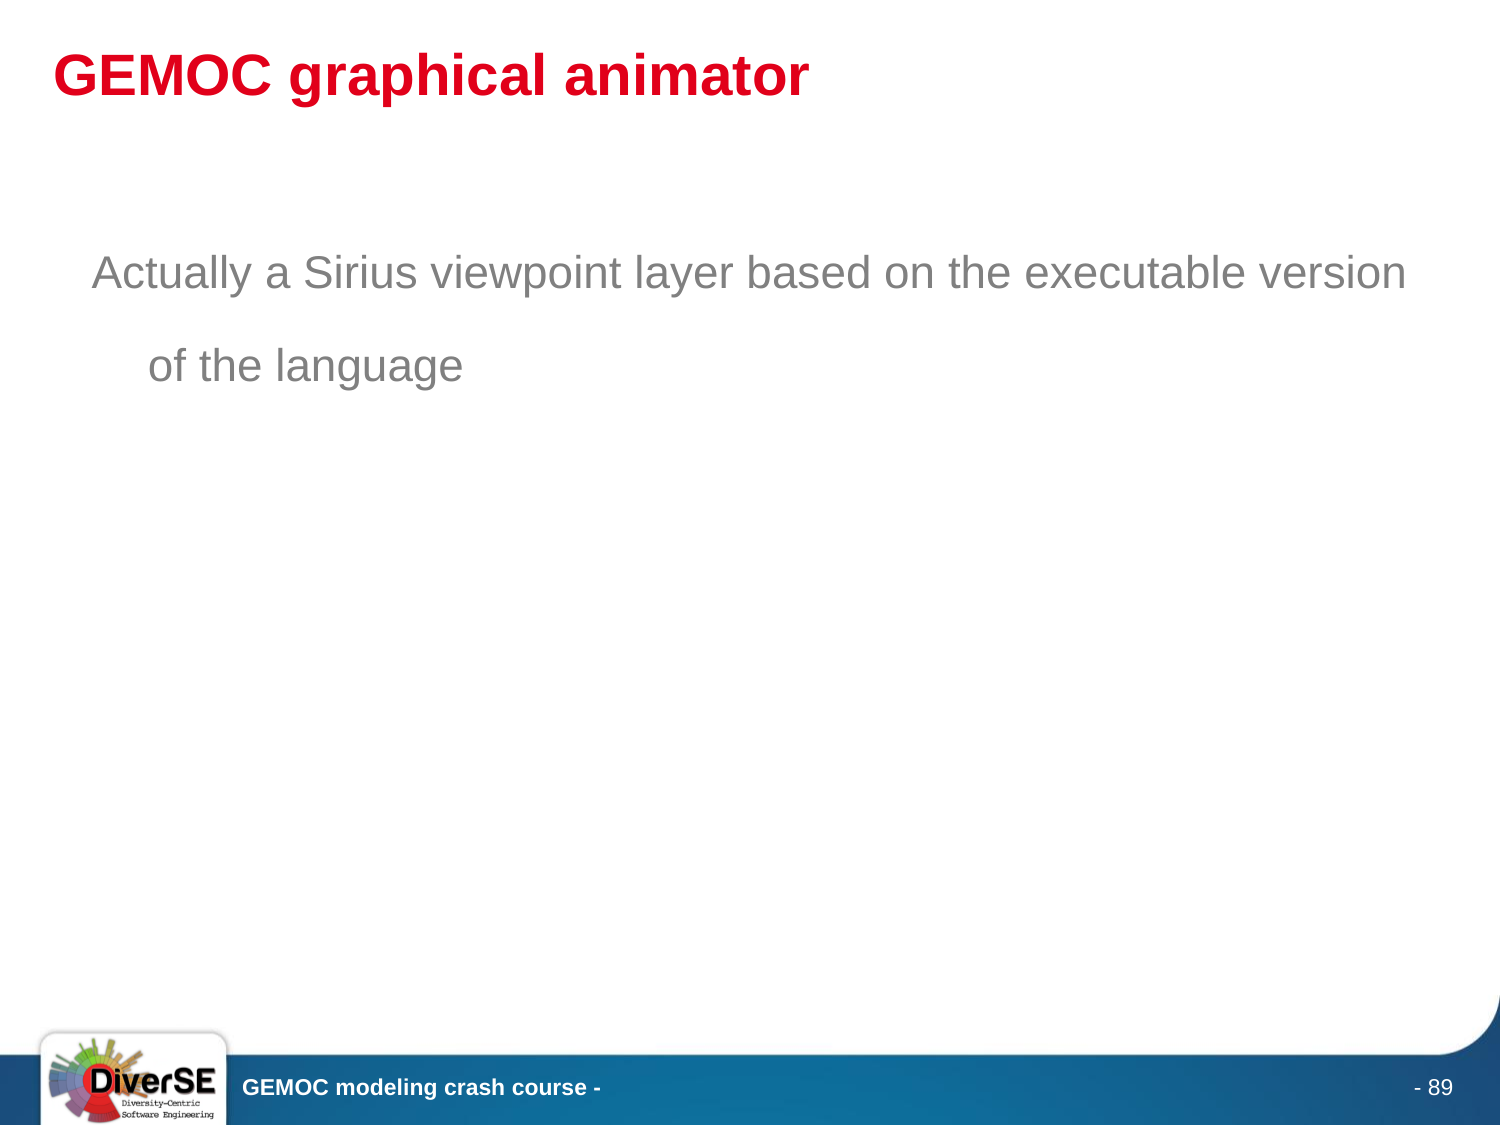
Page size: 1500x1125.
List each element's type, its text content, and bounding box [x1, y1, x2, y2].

picture [0, 947, 1500, 1125]
slide_number - 89 [1413, 1064, 1500, 1110]
title GEMOC graphical animator [52, 18, 1459, 126]
footer GEMOC modeling crash course - [242, 1064, 1078, 1110]
list Actually a Sirius viewpoint layer based on the executable version of the language [76, 196, 1436, 1000]
